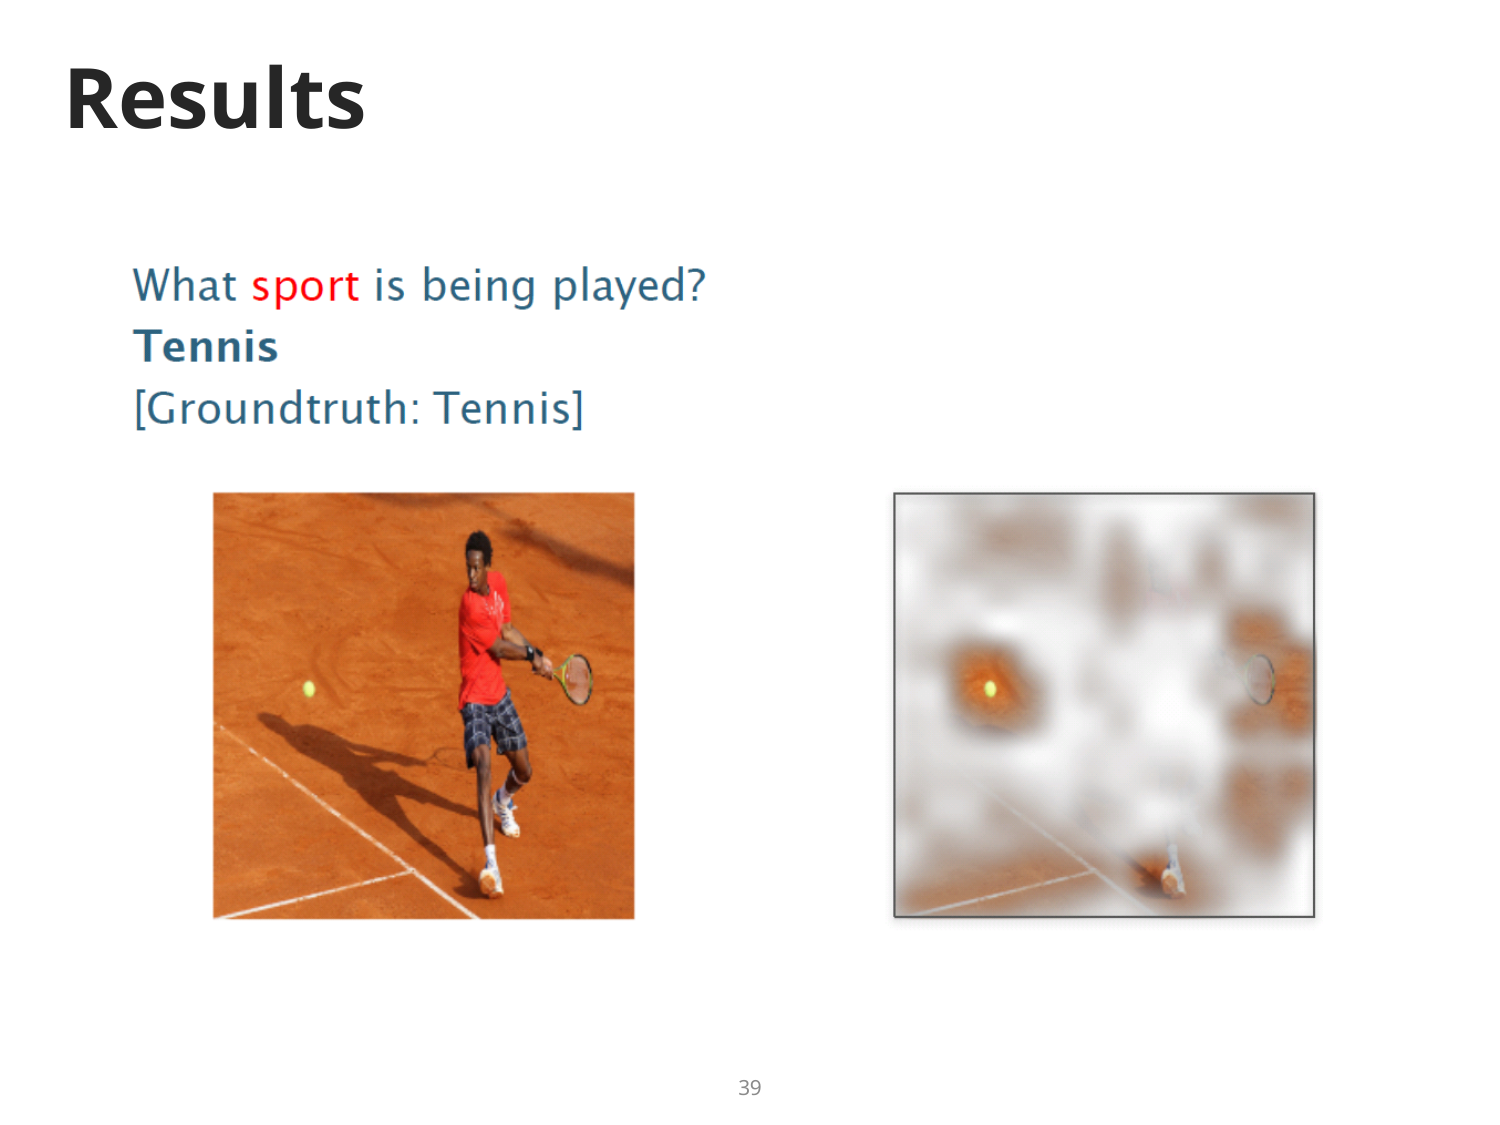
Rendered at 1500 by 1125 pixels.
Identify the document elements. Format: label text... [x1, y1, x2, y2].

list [52, 241, 1448, 989]
slide_number 39 [575, 1058, 925, 1119]
title Results [48, 41, 1456, 149]
